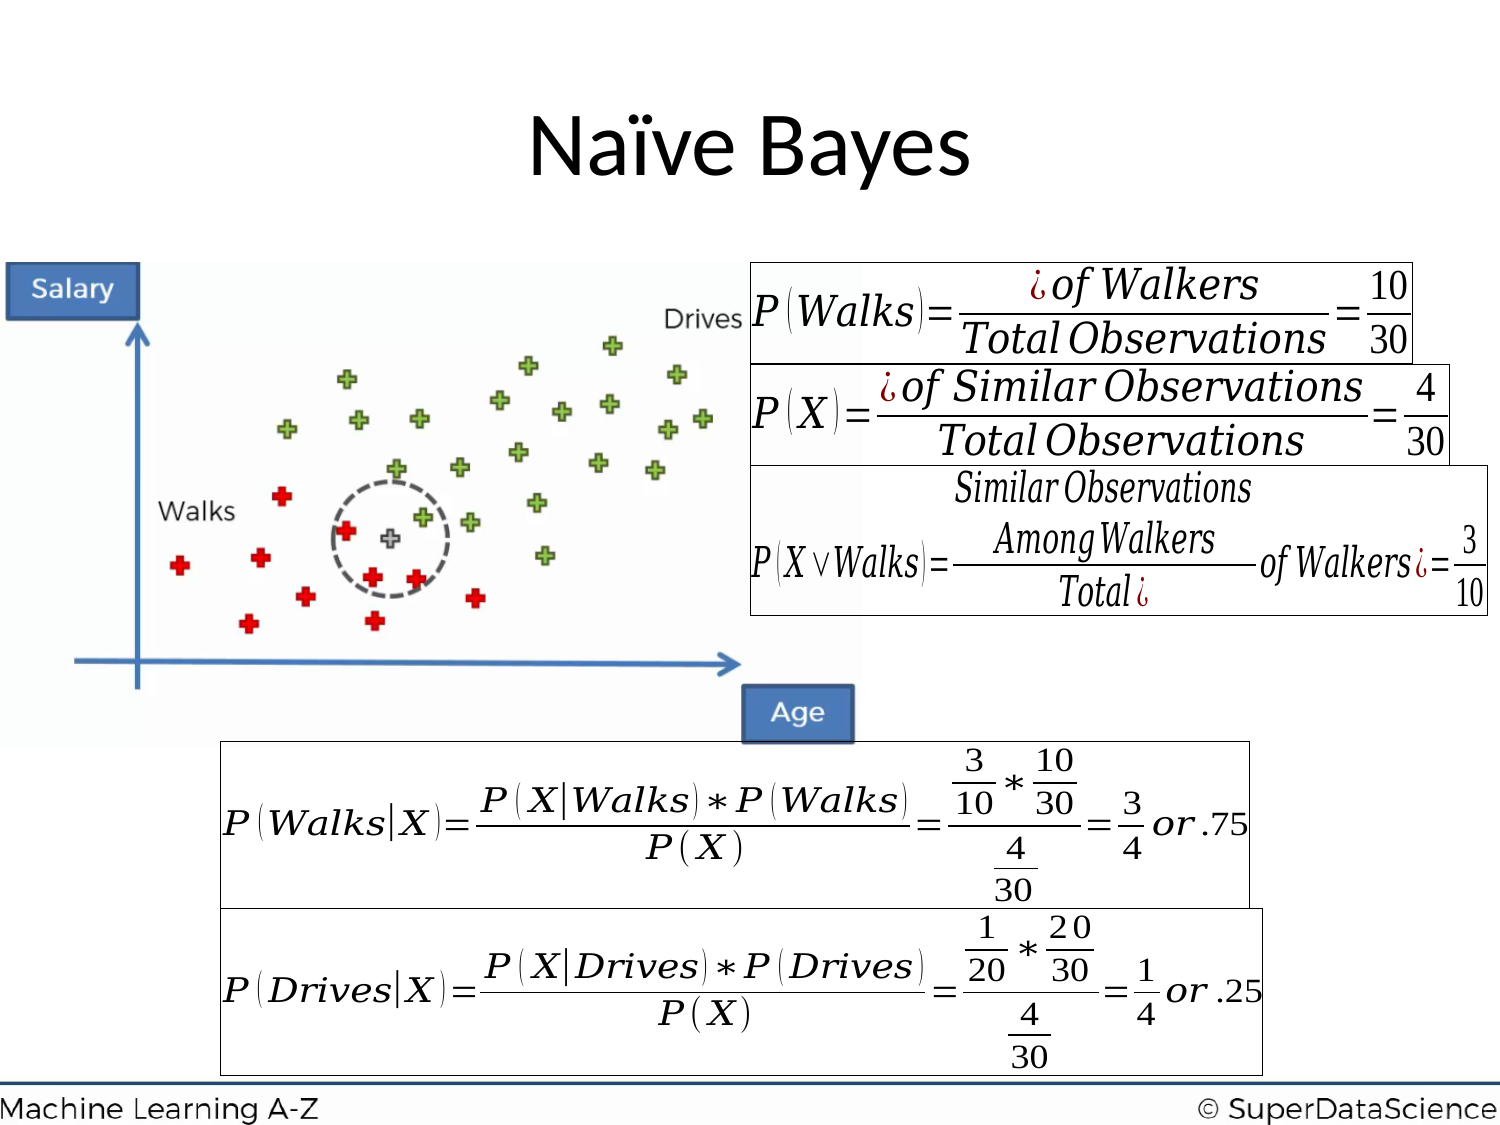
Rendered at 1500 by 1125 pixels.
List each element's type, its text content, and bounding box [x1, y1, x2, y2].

picture [0, 262, 863, 750]
picture [0, 1076, 1500, 1125]
title Naïve Bayes [75, 45, 1425, 233]
